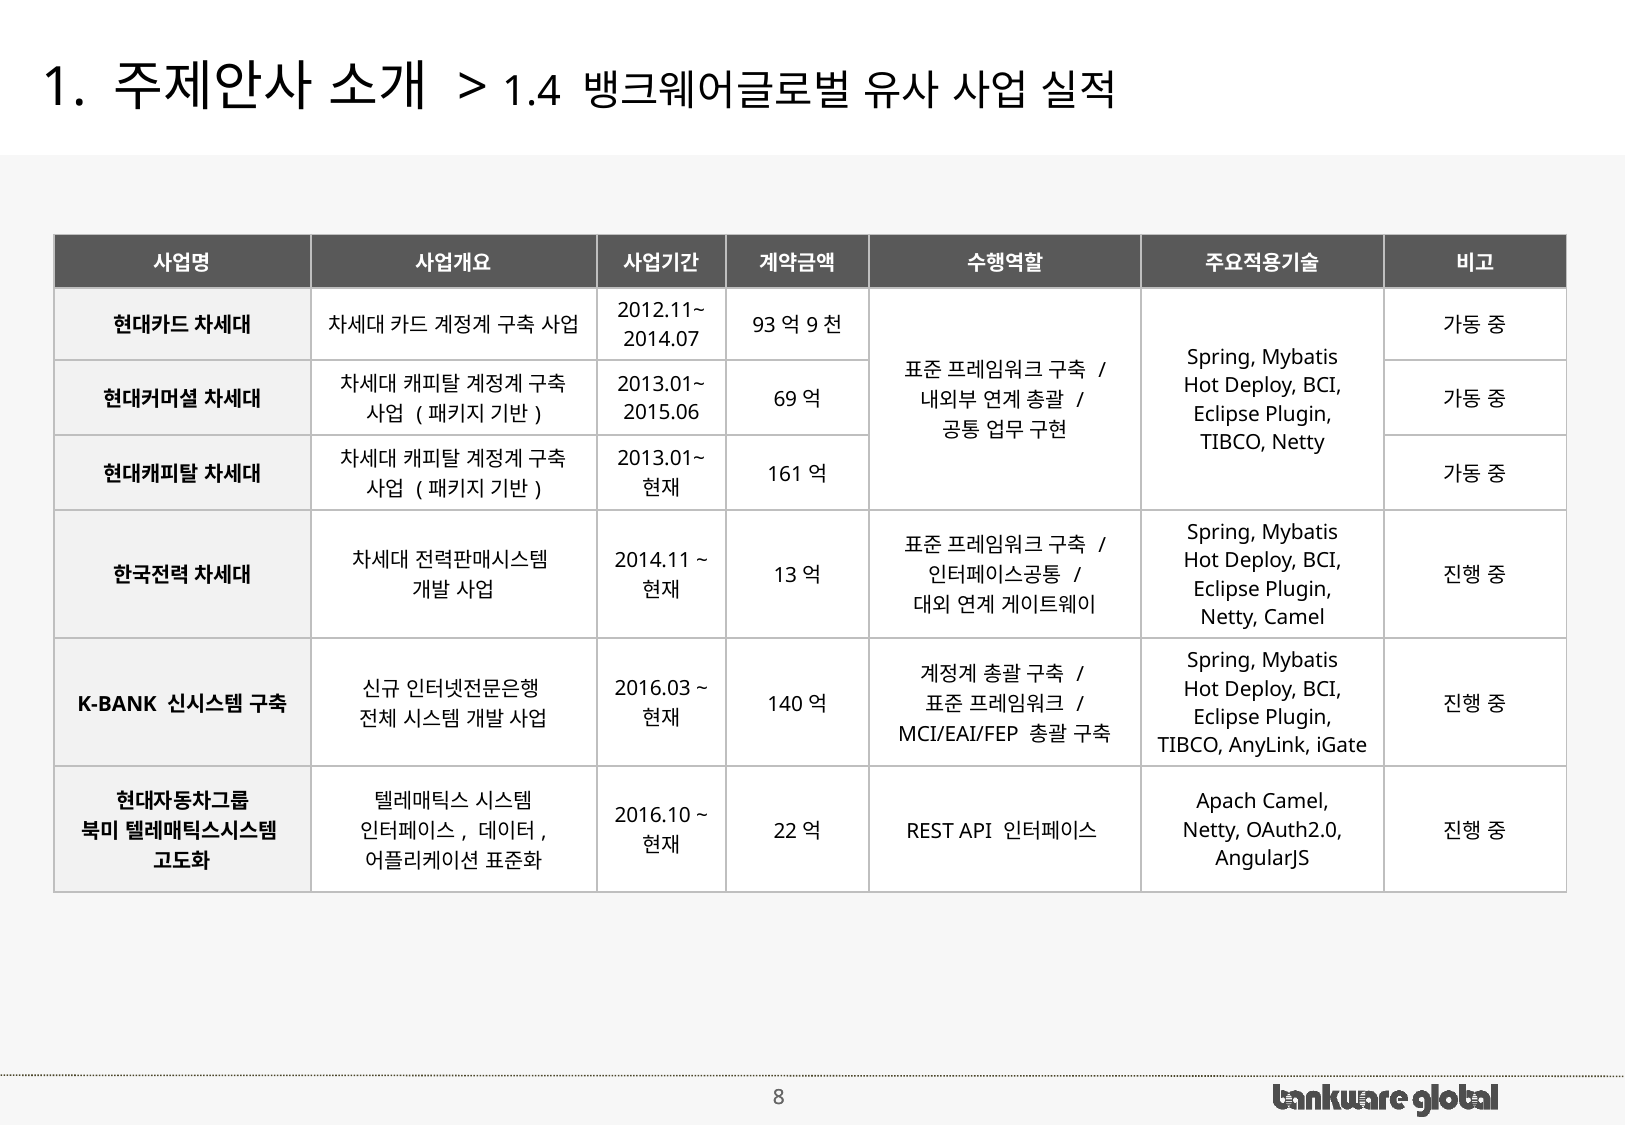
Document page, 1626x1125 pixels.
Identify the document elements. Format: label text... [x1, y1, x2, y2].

table_cell 현대자동차그룹 북미 텔레매틱스시스템 고도화 [55, 767, 310, 891]
table_cell 93억9천 [727, 289, 868, 359]
table_cell 차세대 카드 계정계 구축 사업 [312, 289, 596, 359]
table_cell 진행 중 [1385, 639, 1566, 765]
title 1. 주제안사 소개 > 1.4 뱅크웨어글로벌 유사 사업 실적 [41, 51, 1582, 117]
table_header 사업기간 [598, 235, 725, 287]
table_header 계약금액 [727, 235, 868, 287]
table_cell 가동 중 [1385, 436, 1566, 509]
table_cell 진행 중 [1385, 767, 1566, 891]
table_cell 2013.01~ 2015.06 [598, 361, 725, 434]
table_cell 2014.11 ~ 현재 [598, 511, 725, 637]
table_cell 차세대 전력판매시스템 개발 사업 [312, 511, 596, 637]
table_cell 표준 프레임워크 구축 / 내외부 연계 총괄 / 공통 업무 구현 [870, 289, 1140, 509]
table_cell 진행 중 [1385, 511, 1566, 637]
table_cell 2016.10 ~ 현재 [598, 767, 725, 891]
table_cell 2012.11~ 2014.07 [598, 289, 725, 359]
table_cell 한국전력 차세대 [55, 511, 310, 637]
table_cell 현대커머셜 차세대 [55, 361, 310, 434]
table_cell 140억 [727, 639, 868, 765]
table_cell Spring, Mybatis Hot Deploy, BCI, Eclipse Plugin, Netty, Camel [1142, 511, 1383, 637]
table_cell 161억 [727, 436, 868, 509]
table_cell Spring, Mybatis Hot Deploy, BCI, Eclipse Plugin, TIBCO, AnyLink, iGate [1142, 639, 1383, 765]
table_cell 차세대 캐피탈 계정계 구축 사업 (패키지 기반) [312, 436, 596, 509]
table_cell 69억 [727, 361, 868, 434]
table_cell 2013.01~ 현재 [598, 436, 725, 509]
table_cell 표준 프레임워크 구축 / 인터페이스공통 / 대외 연계 게이트웨이 [870, 511, 1140, 637]
table_header 수행역할 [870, 235, 1140, 287]
table_cell 계정계 총괄 구축 / 표준 프레임워크 / MCI/EAI/FEP 총괄 구축 [870, 639, 1140, 765]
table_cell 텔레매틱스 시스템 인터페이스, 데이터, 어플리케이션 표준화 [312, 767, 596, 891]
table_cell 22억 [727, 767, 868, 891]
table_cell Apach Camel, Netty, OAuth2.0, AngularJS [1142, 767, 1383, 891]
table_cell K-BANK 신시스템 구축 [55, 639, 310, 765]
table_header 사업명 [55, 235, 310, 287]
table_cell 차세대 캐피탈 계정계 구축 사업 (패키지 기반) [312, 361, 596, 434]
table_cell 현대카드 차세대 [55, 289, 310, 359]
table_cell 13억 [727, 511, 868, 637]
table_cell 2016.03 ~ 현재 [598, 639, 725, 765]
table_header 주요적용기술 [1142, 235, 1383, 287]
table_cell 신규 인터넷전문은행 전체 시스템 개발 사업 [312, 639, 596, 765]
table_header 사업개요 [312, 235, 596, 287]
table_cell REST API 인터페이스 [870, 767, 1140, 891]
table_cell 가동 중 [1385, 361, 1566, 434]
table_cell 현대캐피탈 차세대 [55, 436, 310, 509]
table_header 비고 [1385, 235, 1566, 287]
table_cell Spring, Mybatis Hot Deploy, BCI, Eclipse Plugin, TIBCO, Netty [1142, 289, 1383, 509]
table_cell 가동 중 [1385, 289, 1566, 359]
